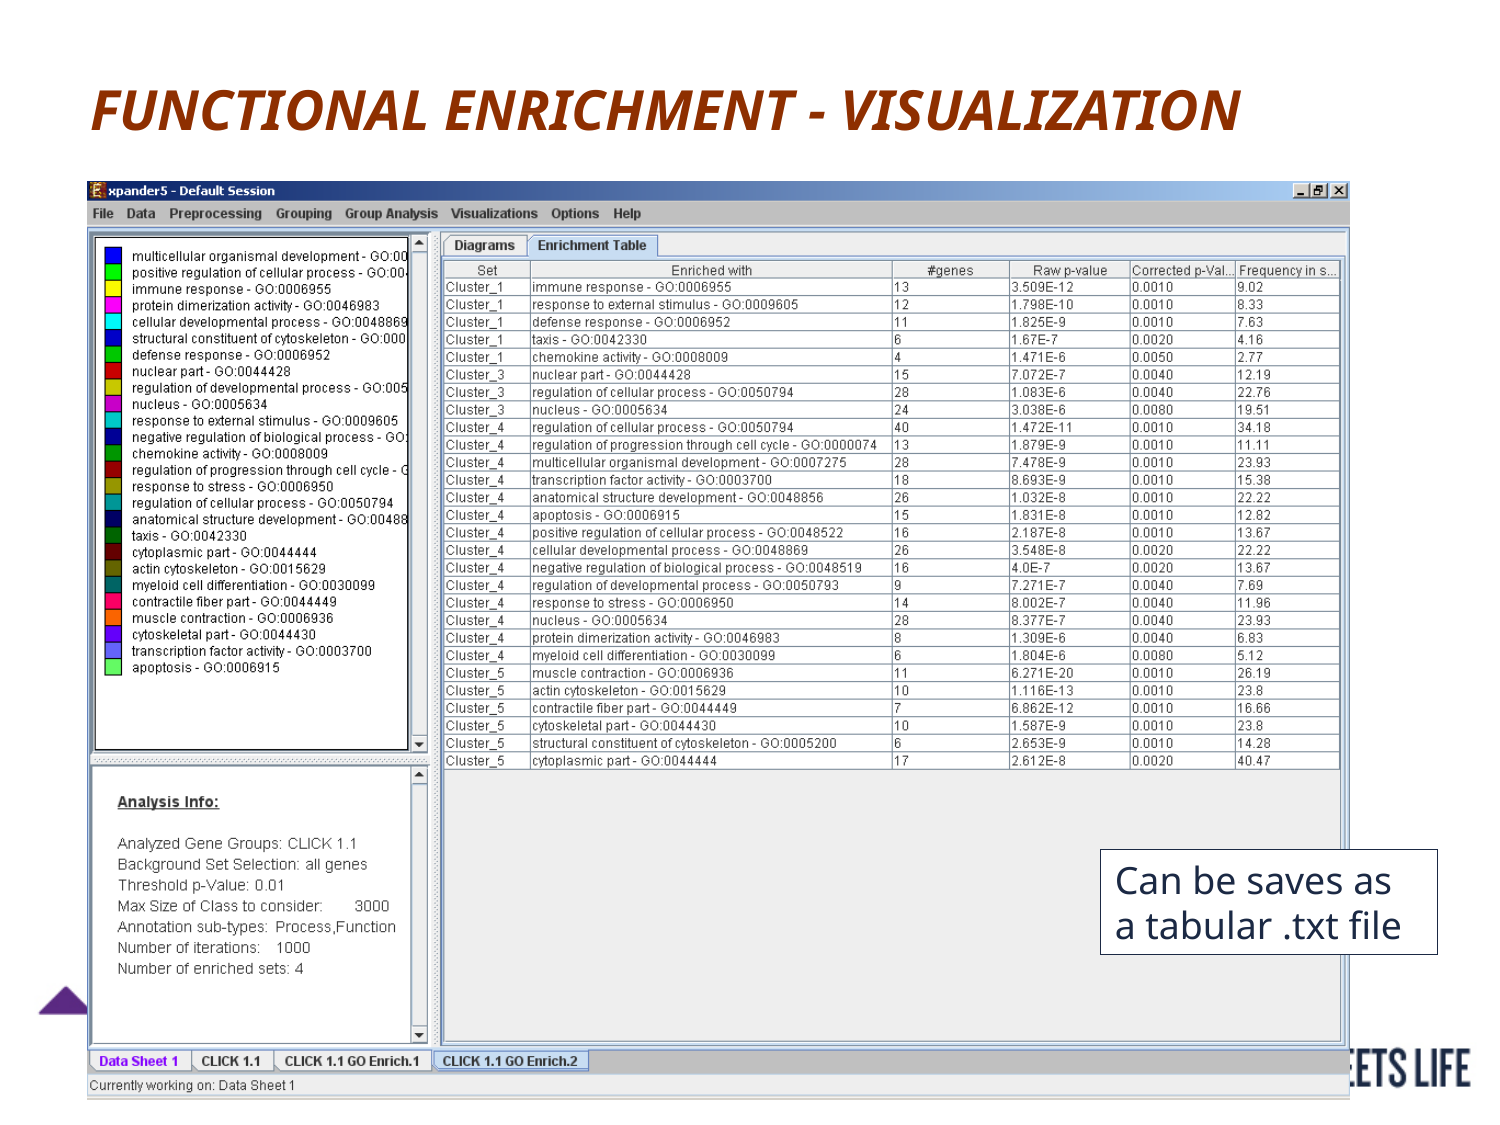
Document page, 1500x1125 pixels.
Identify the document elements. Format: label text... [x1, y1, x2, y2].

picture [0, 0, 1500, 1125]
text_box Can be saves as a tabular .txt file [1355, 849, 1438, 955]
title Functional Enrichment - Visualization [75, 50, 1425, 166]
